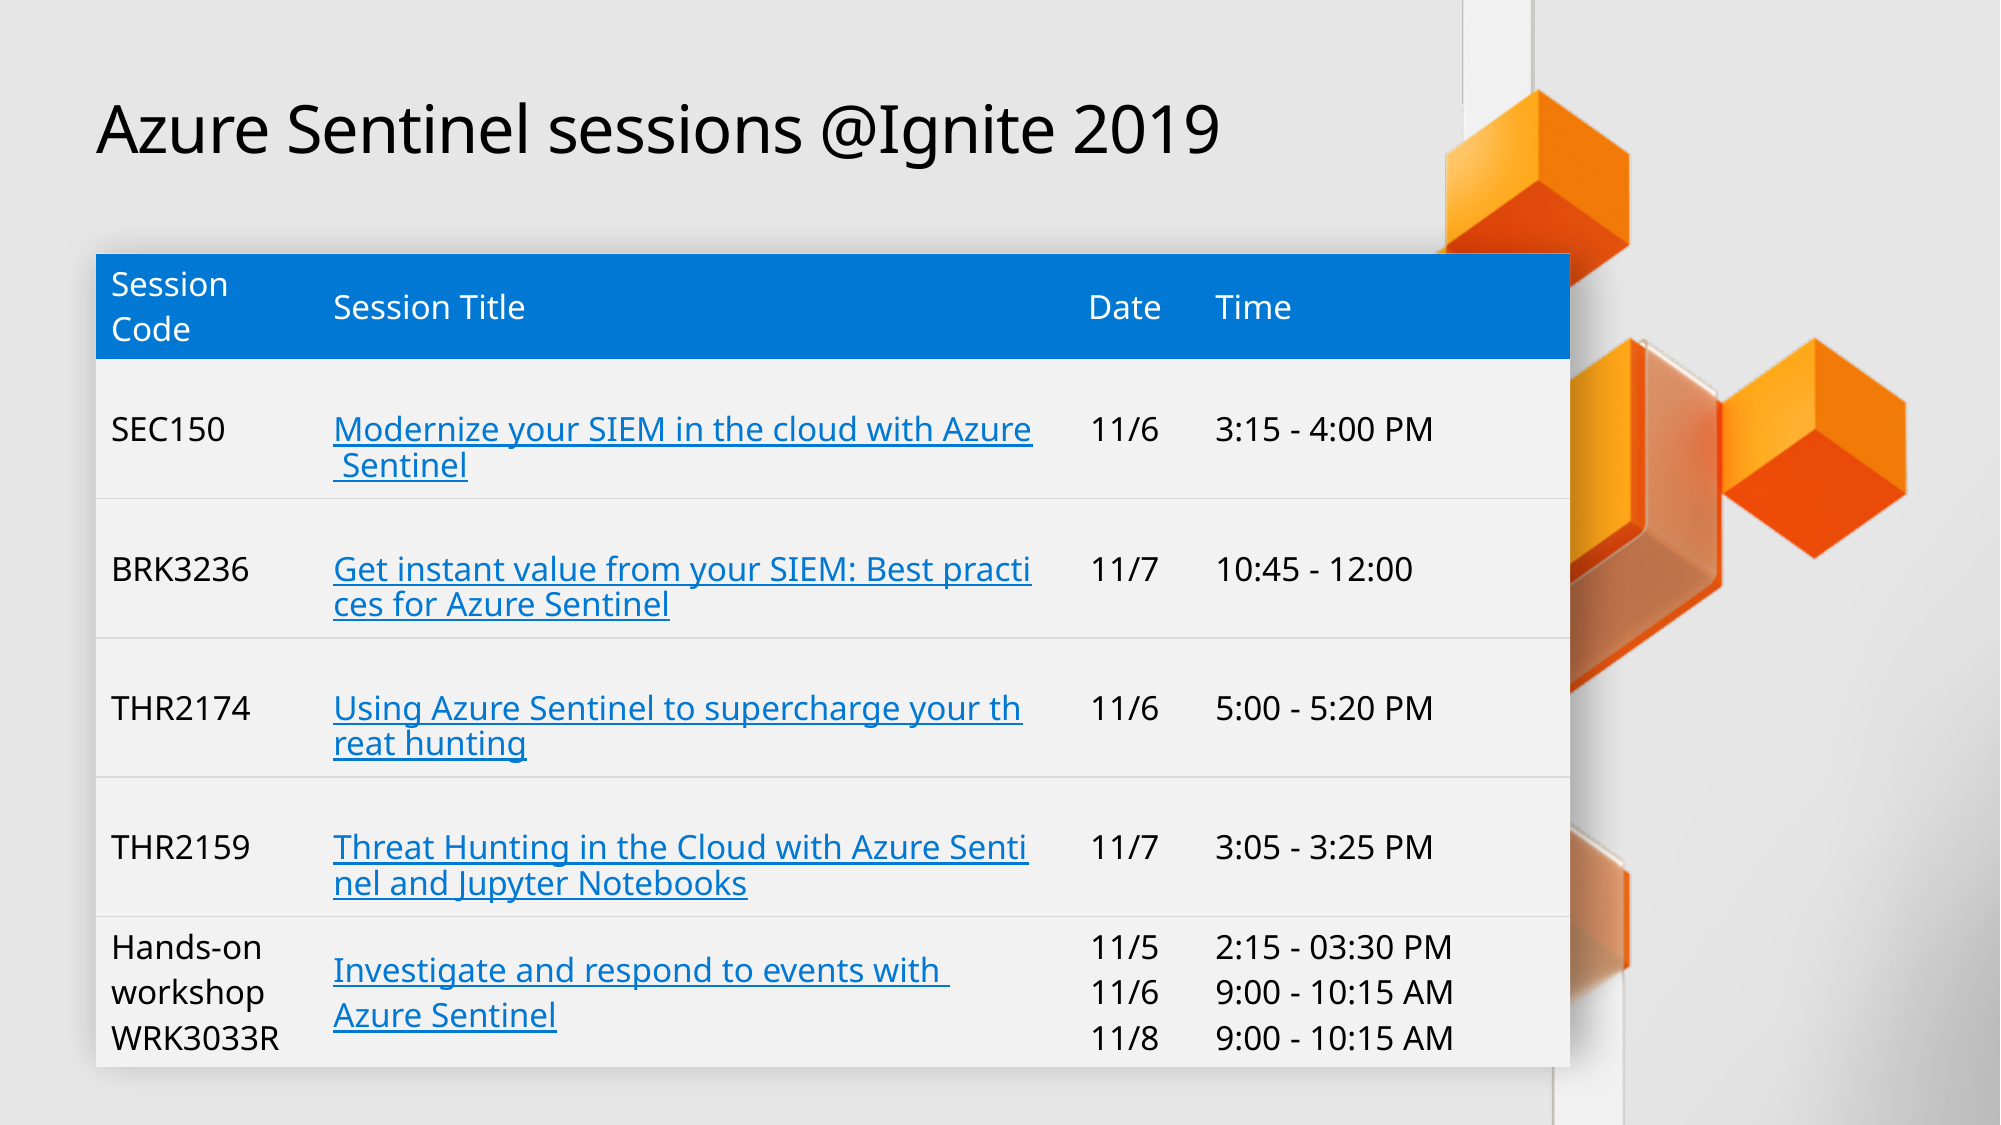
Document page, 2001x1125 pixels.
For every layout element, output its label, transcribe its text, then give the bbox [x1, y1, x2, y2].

table_cell Get instant value from your SIEM: Best practices for Azure Sentinel [318, 499, 1049, 637]
table_cell 11/6 [1049, 639, 1200, 776]
table_header Date [1049, 254, 1200, 359]
table_cell 2:15 - 03:30 PM 9:00 - 10:15 AM 9:00 - 10:15 AM [1200, 917, 1570, 1067]
table_cell Modernize your SIEM in the cloud with Azure Sentinel [318, 359, 1049, 498]
table_header Session Code [96, 254, 318, 359]
picture [1291, 0, 2000, 1125]
table_cell THR2159 [96, 778, 318, 916]
table_cell SEC150 [96, 359, 318, 498]
table_cell 5:00 - 5:20 PM [1200, 639, 1570, 776]
table_header Time [1200, 254, 1570, 359]
table_cell 11/7 [1049, 499, 1200, 637]
table_cell 3:05 - 3:25 PM [1200, 778, 1570, 916]
table_cell 3:15 - 4:00 PM [1200, 359, 1570, 498]
table_cell 11/6 [1049, 359, 1200, 498]
table_cell 11/5 11/6 11/8 [1049, 917, 1200, 1067]
table_cell Using Azure Sentinel to supercharge your threat hunting [318, 639, 1049, 776]
table_header Session Title [318, 254, 1049, 359]
table_cell 10:45 - 12:00 [1200, 499, 1570, 637]
title Azure Sentinel sessions @Ignite 2019 [96, 96, 1465, 169]
table_cell BRK3236 [96, 499, 318, 637]
table_cell Hands-on workshop WRK3033R [96, 917, 318, 1067]
table_cell Threat Hunting in the Cloud with Azure Sentinel and Jupyter Notebooks [318, 778, 1049, 916]
table_cell THR2174 [96, 639, 318, 776]
table_cell 11/7 [1049, 778, 1200, 916]
table_cell Investigate and respond to events with Azure Sentinel [318, 917, 1049, 1067]
